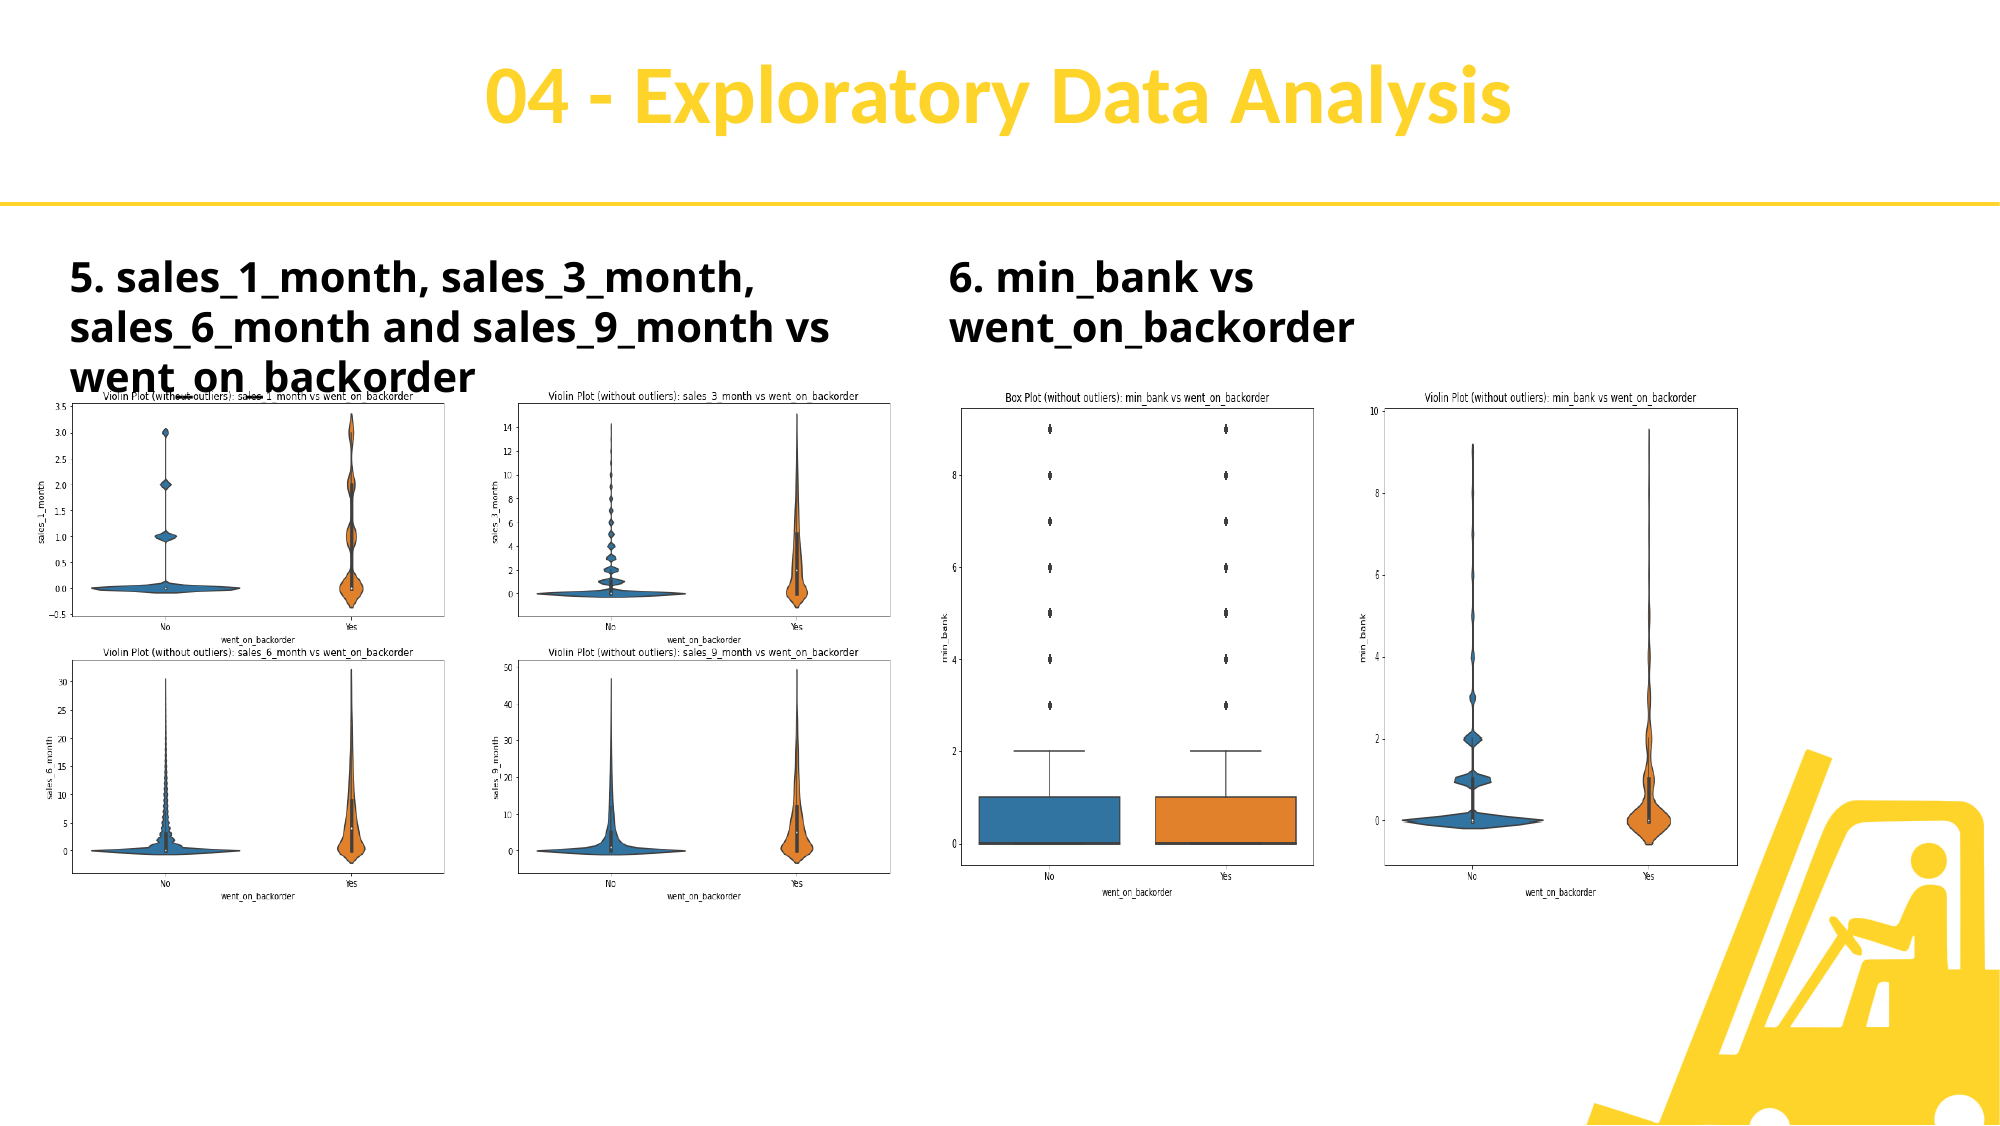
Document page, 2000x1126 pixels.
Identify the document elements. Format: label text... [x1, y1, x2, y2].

text_box 5. sales_1_month, sales_3_month, sales_6_month and sales_9_month vs went_on_backorder [54, 243, 877, 383]
picture [0, 0, 2000, 1125]
text_box 6. min_bank vs went_on_backorder [933, 243, 1586, 359]
title 04 - Exploratory Data Analysis [99, 24, 1900, 156]
